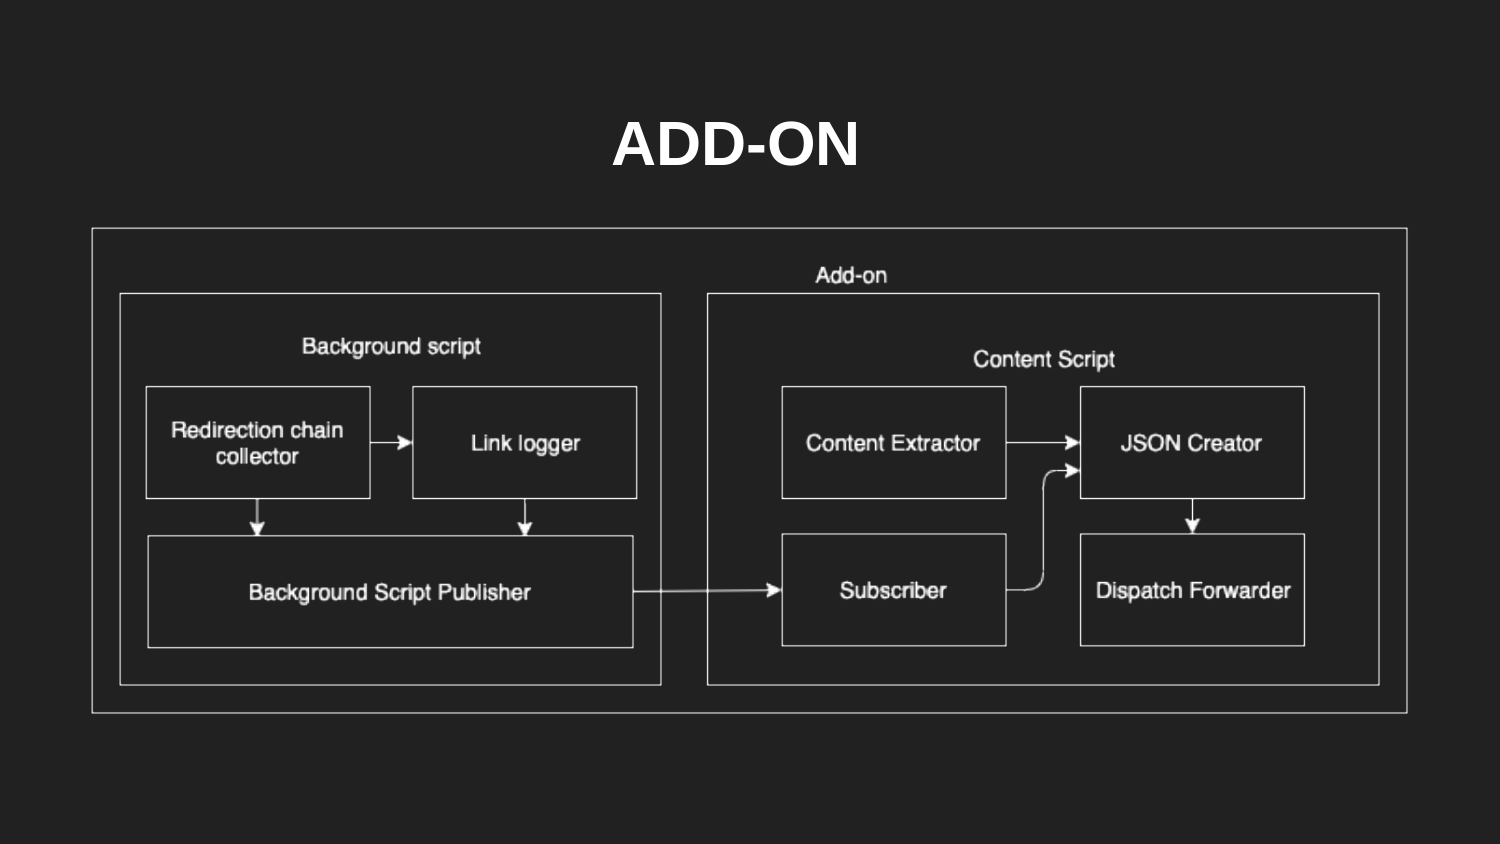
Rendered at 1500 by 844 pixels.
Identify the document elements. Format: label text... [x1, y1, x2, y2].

title ADD-ON [35, 77, 1438, 193]
picture [73, 209, 1427, 734]
